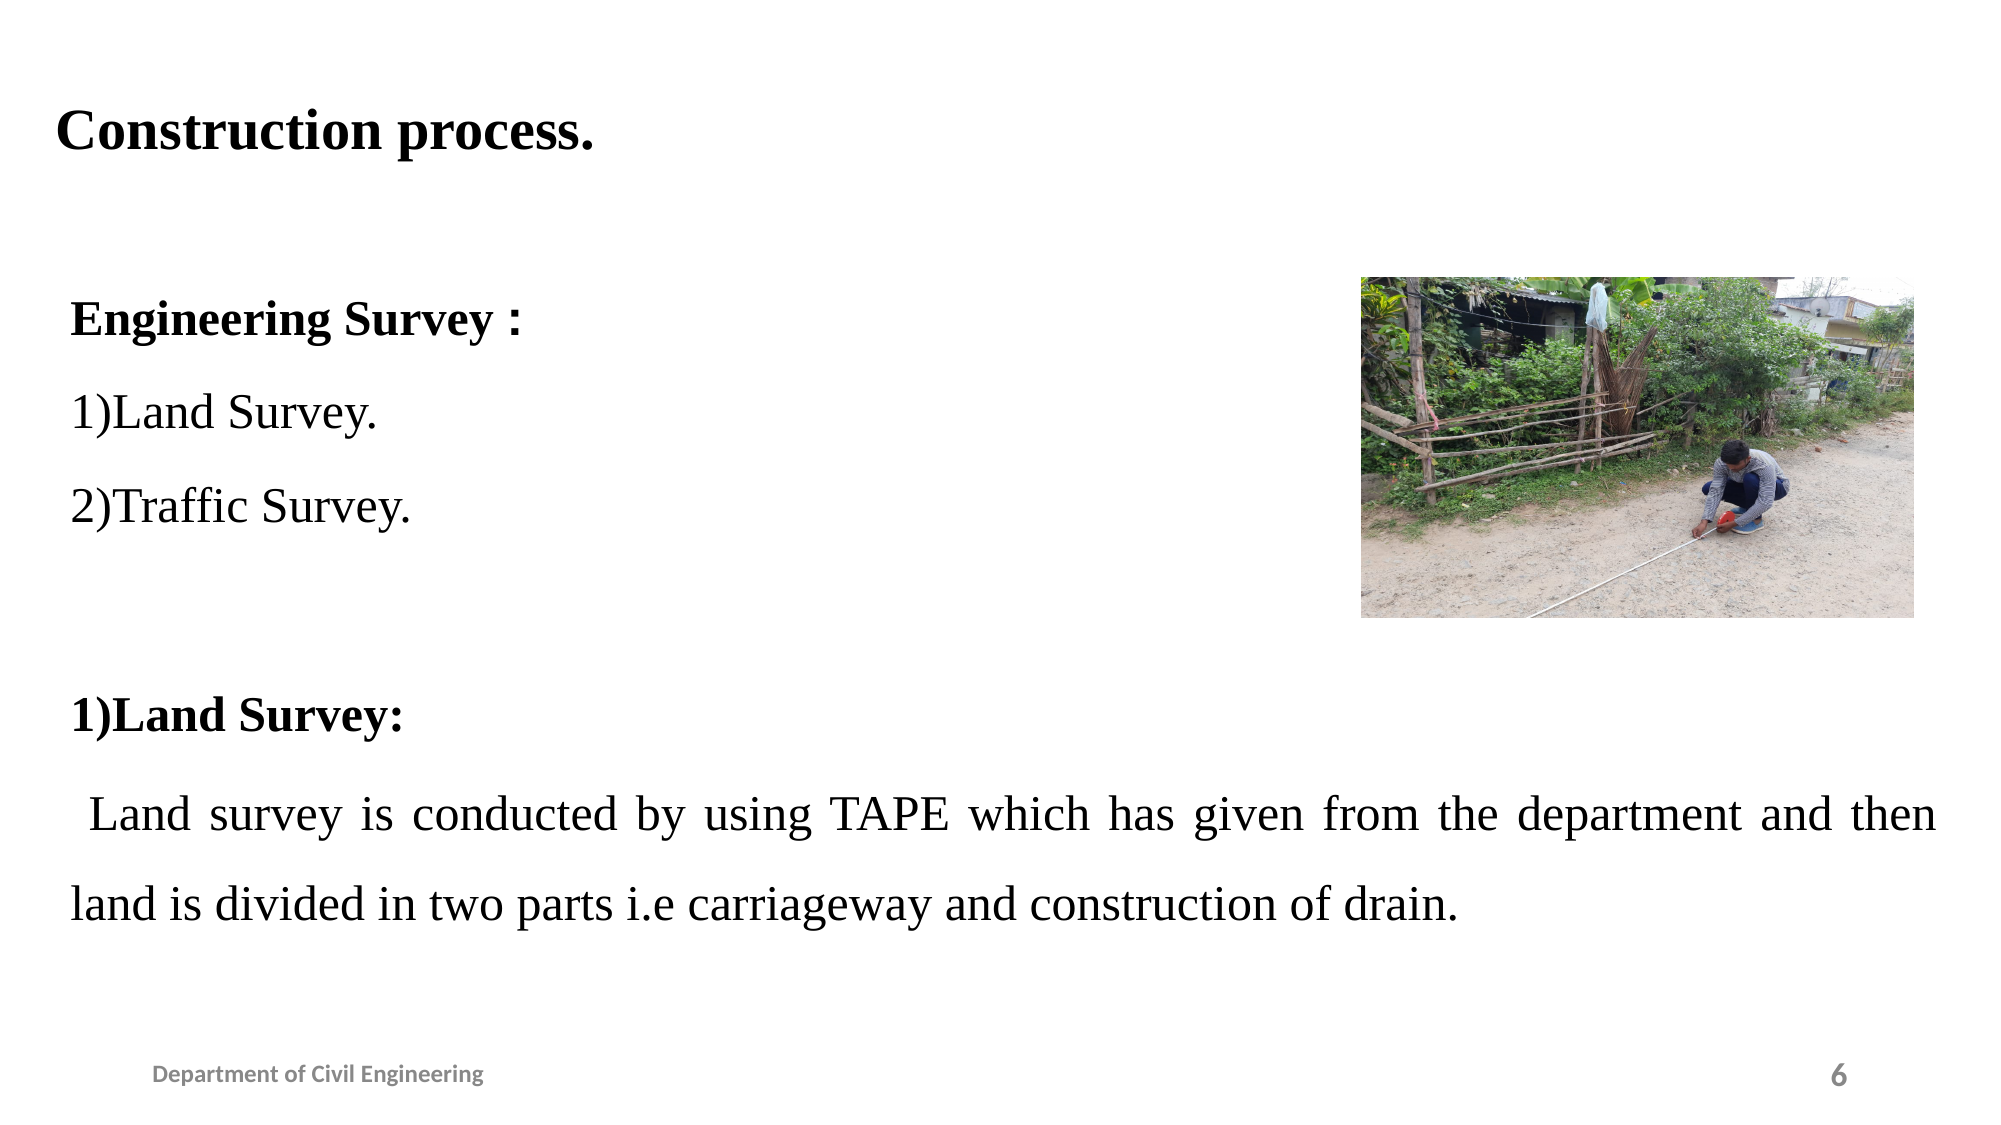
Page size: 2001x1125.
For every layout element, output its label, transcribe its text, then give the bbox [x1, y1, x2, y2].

footer Department of Civil Engineering [137, 1042, 1412, 1103]
picture [1360, 277, 1914, 618]
title Construction process. [40, 25, 1848, 236]
slide_number 6 [1412, 1042, 1863, 1103]
list Engineering Survey : 1)Land Survey. 2)Traffic Survey. 1)Land Survey: Land survey is conducted by using TAPE which has given from the department and then land is divided in two parts i.e carriageway and construction of drain. [55, 247, 1953, 1016]
